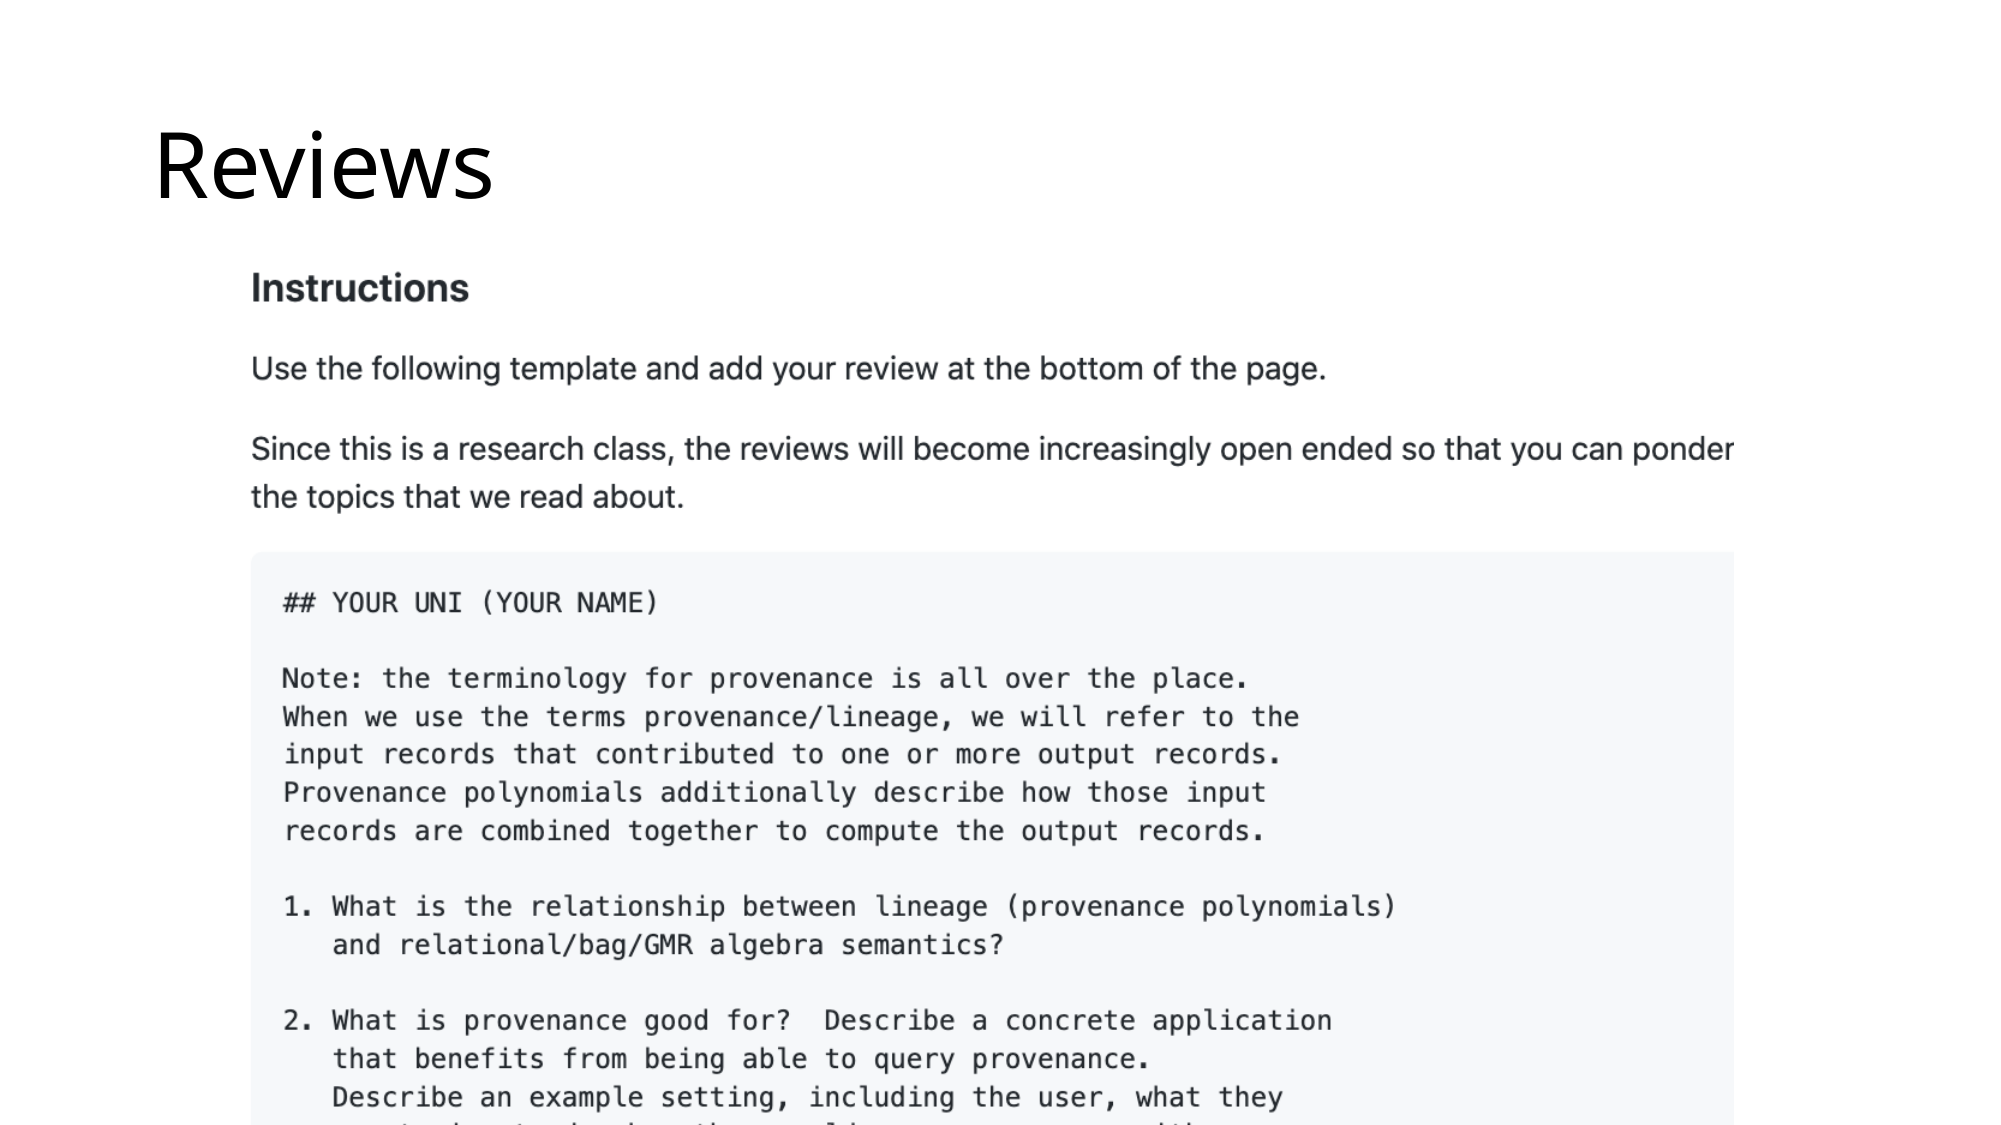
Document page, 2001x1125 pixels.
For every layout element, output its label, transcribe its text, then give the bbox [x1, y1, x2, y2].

title Reviews [137, 59, 1863, 278]
picture [221, 250, 1734, 1125]
